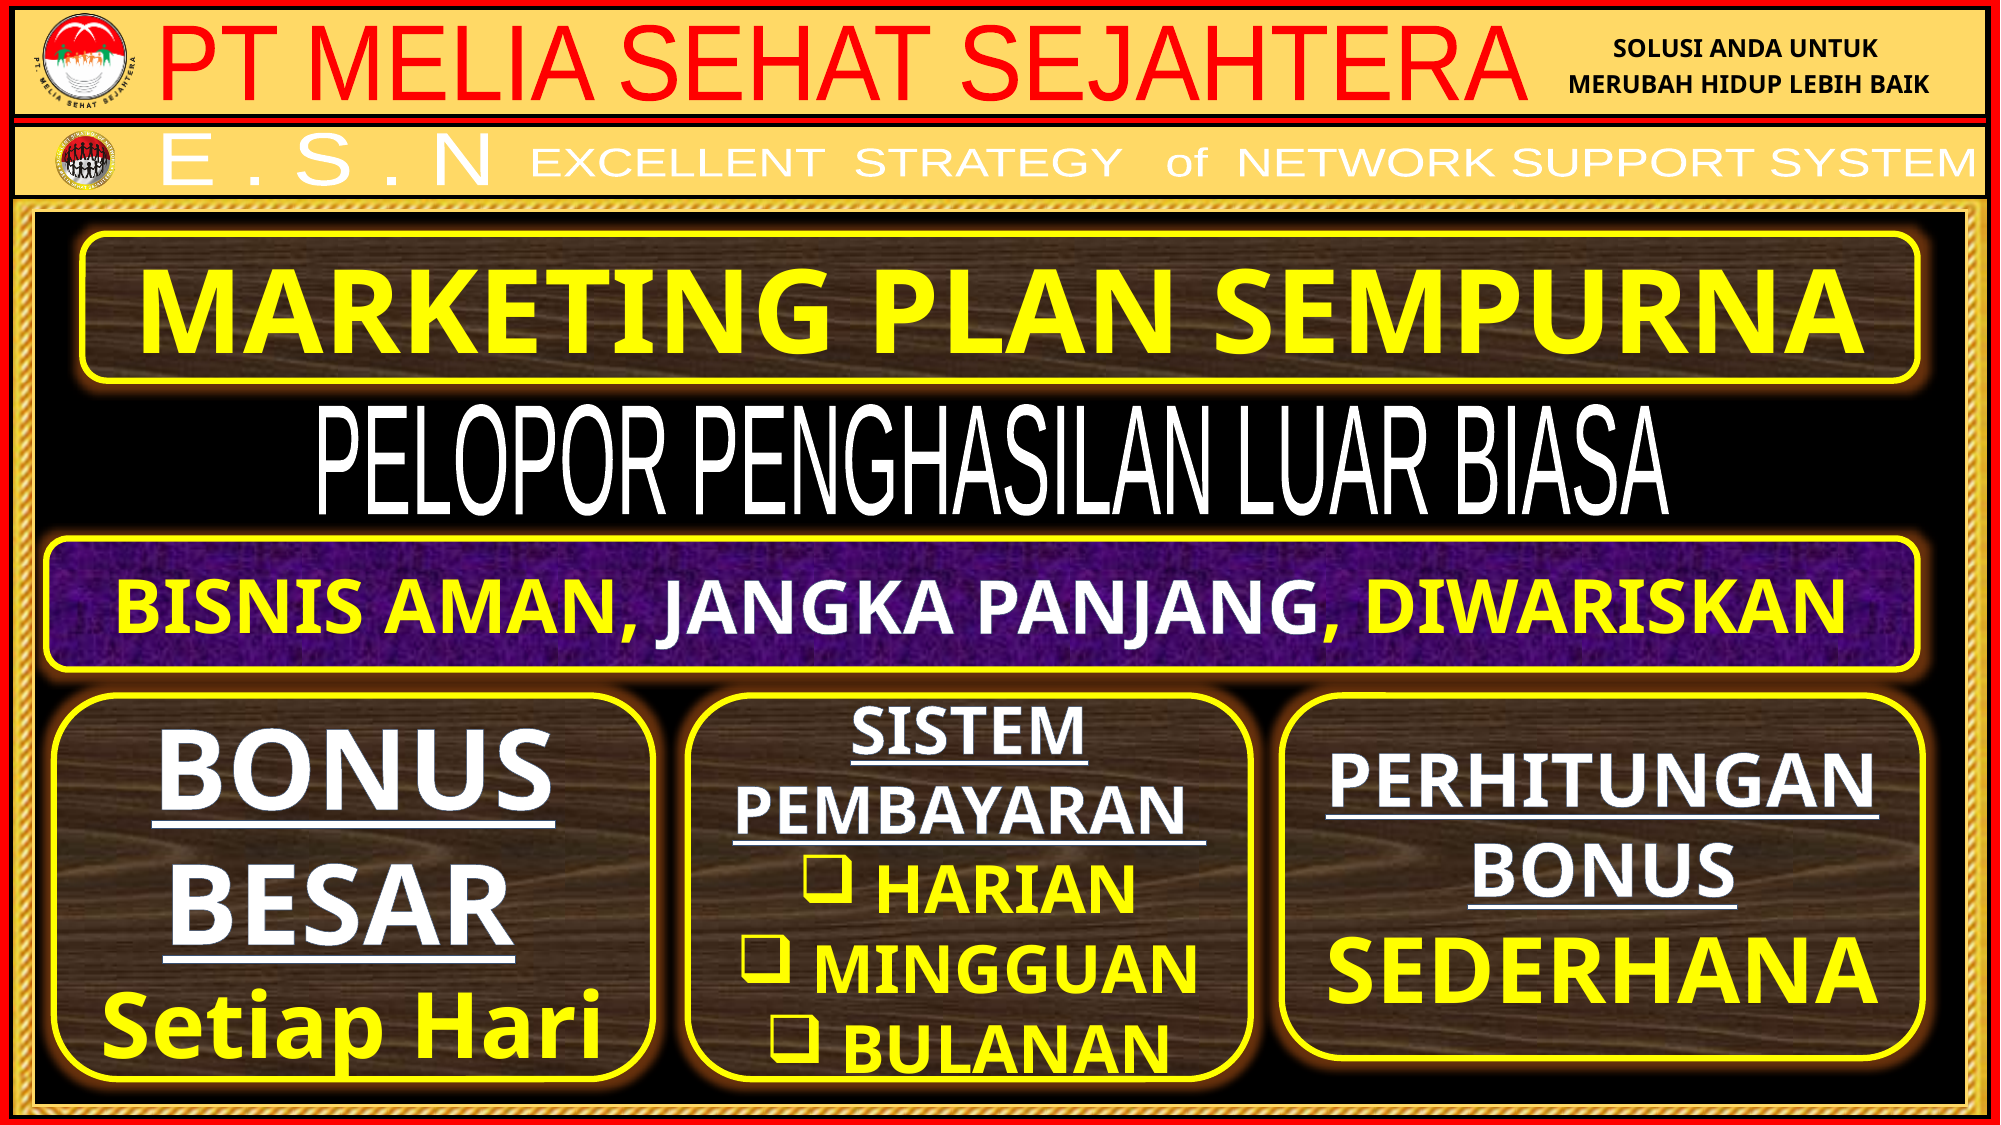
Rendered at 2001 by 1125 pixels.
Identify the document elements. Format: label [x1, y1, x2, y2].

text_box [13, 199, 1987, 1115]
text_box [2, 0, 1998, 1125]
